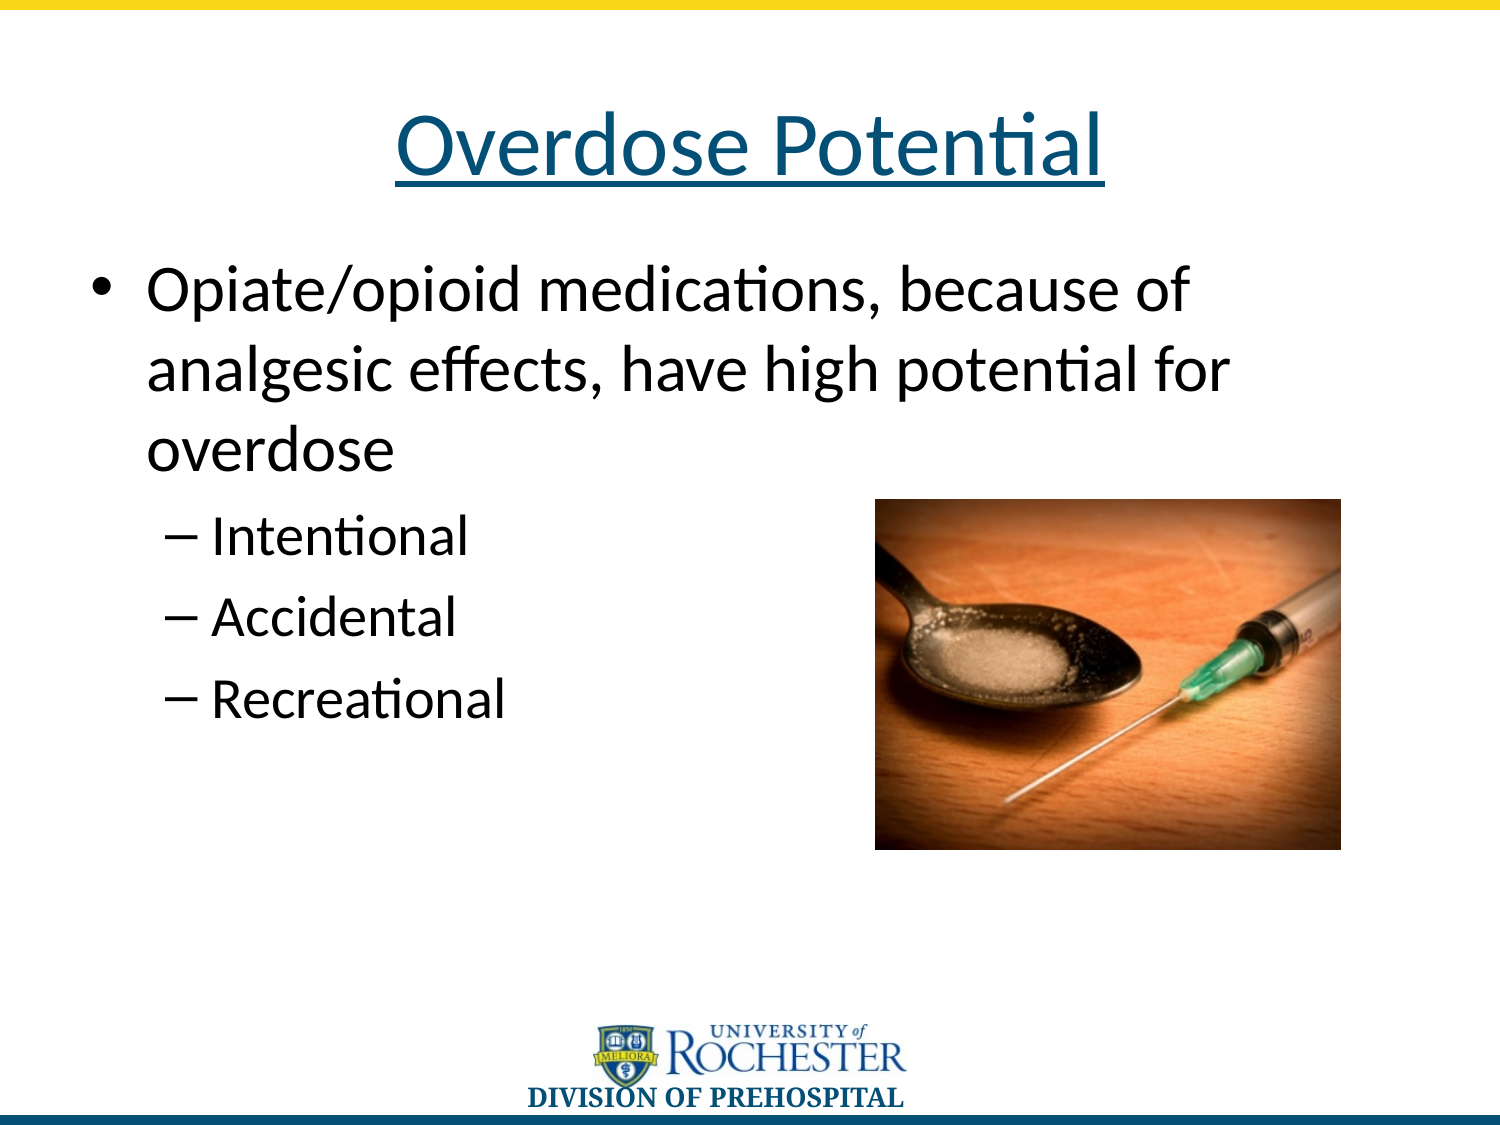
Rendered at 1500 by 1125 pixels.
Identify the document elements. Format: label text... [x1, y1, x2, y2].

title Overdose Potential [75, 45, 1425, 233]
list Opiate/opioid medications, because of analgesic effects, have high potential for overdose Intentional Accidental Recreational [75, 237, 1425, 1005]
picture [874, 499, 1341, 851]
picture [593, 1024, 907, 1089]
